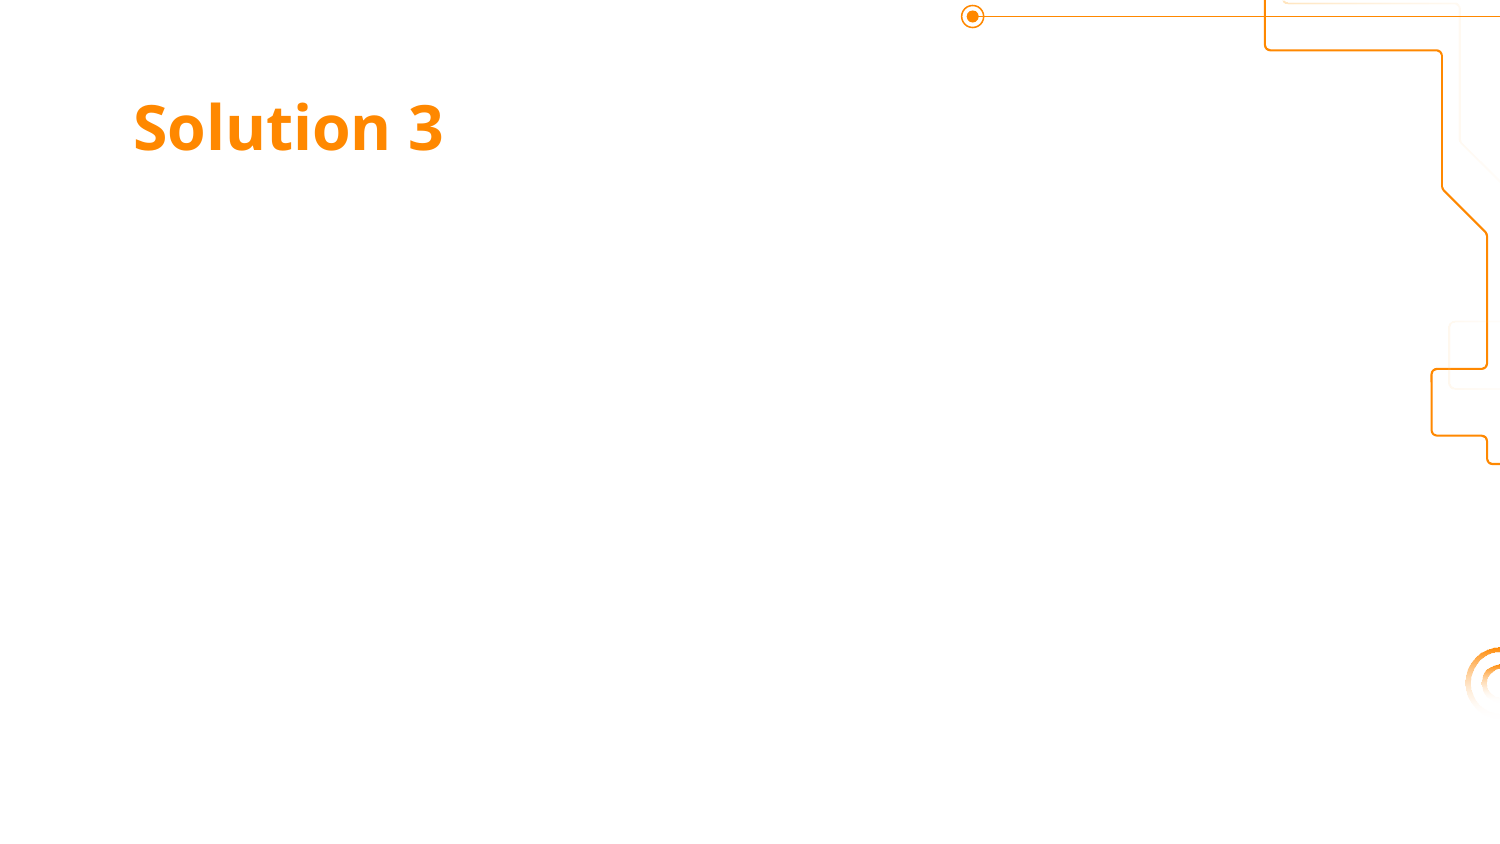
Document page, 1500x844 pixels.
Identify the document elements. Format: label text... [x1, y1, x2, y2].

title Solution 3 [118, 72, 1382, 167]
